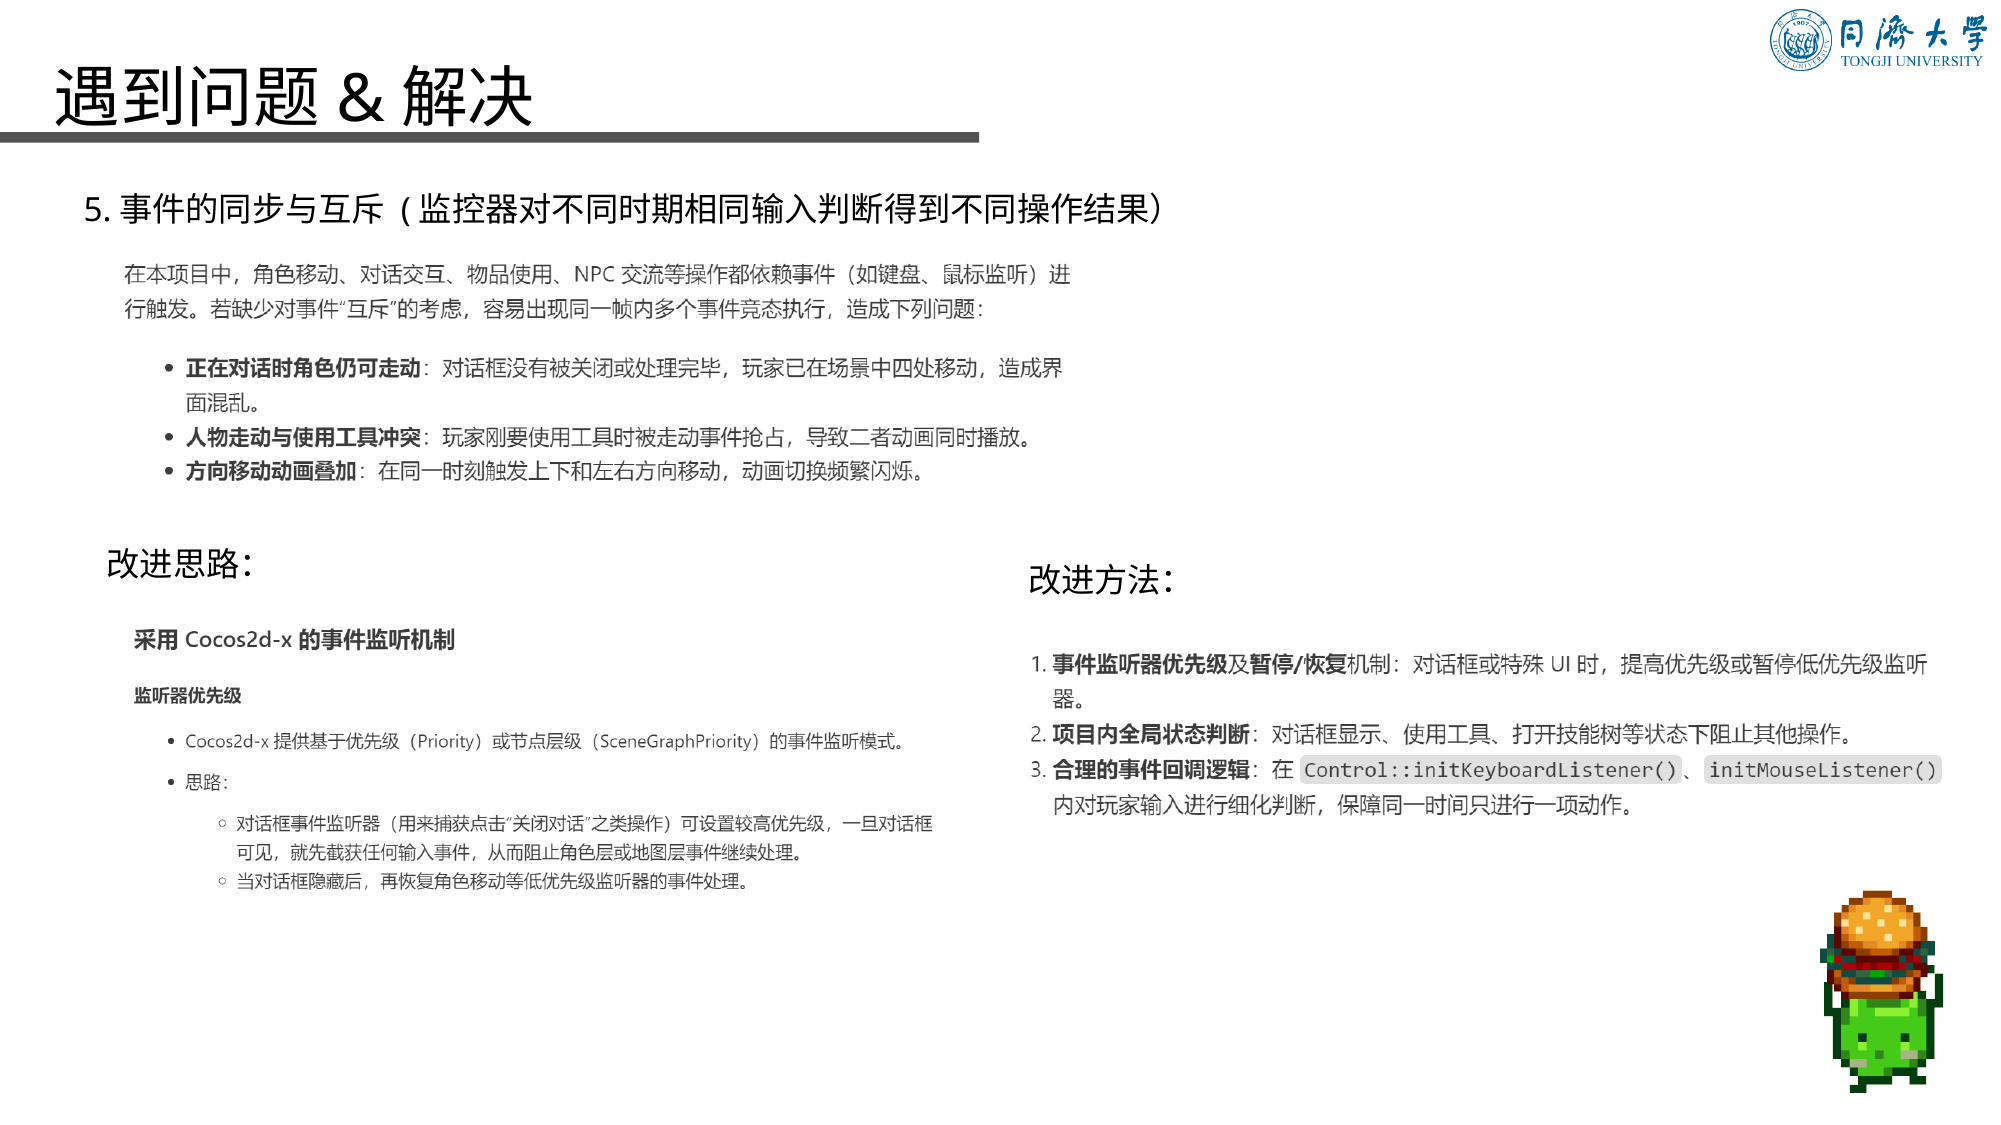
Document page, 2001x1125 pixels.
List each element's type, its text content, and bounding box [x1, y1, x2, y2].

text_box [1769, 9, 1988, 71]
picture [999, 631, 1969, 827]
text_box 遇到问题&解决 [38, 0, 1764, 209]
text_box 改进方法： [1013, 551, 1210, 607]
picture [122, 607, 941, 905]
picture [102, 245, 1090, 494]
text_box 改进思路： [92, 535, 289, 631]
text_box [0, 131, 38, 144]
picture [1769, 865, 1997, 1093]
text_box 5.事件的同步与互斥 (监控器对不同时期相同输入判断得到不同操作结果） [68, 180, 1219, 235]
